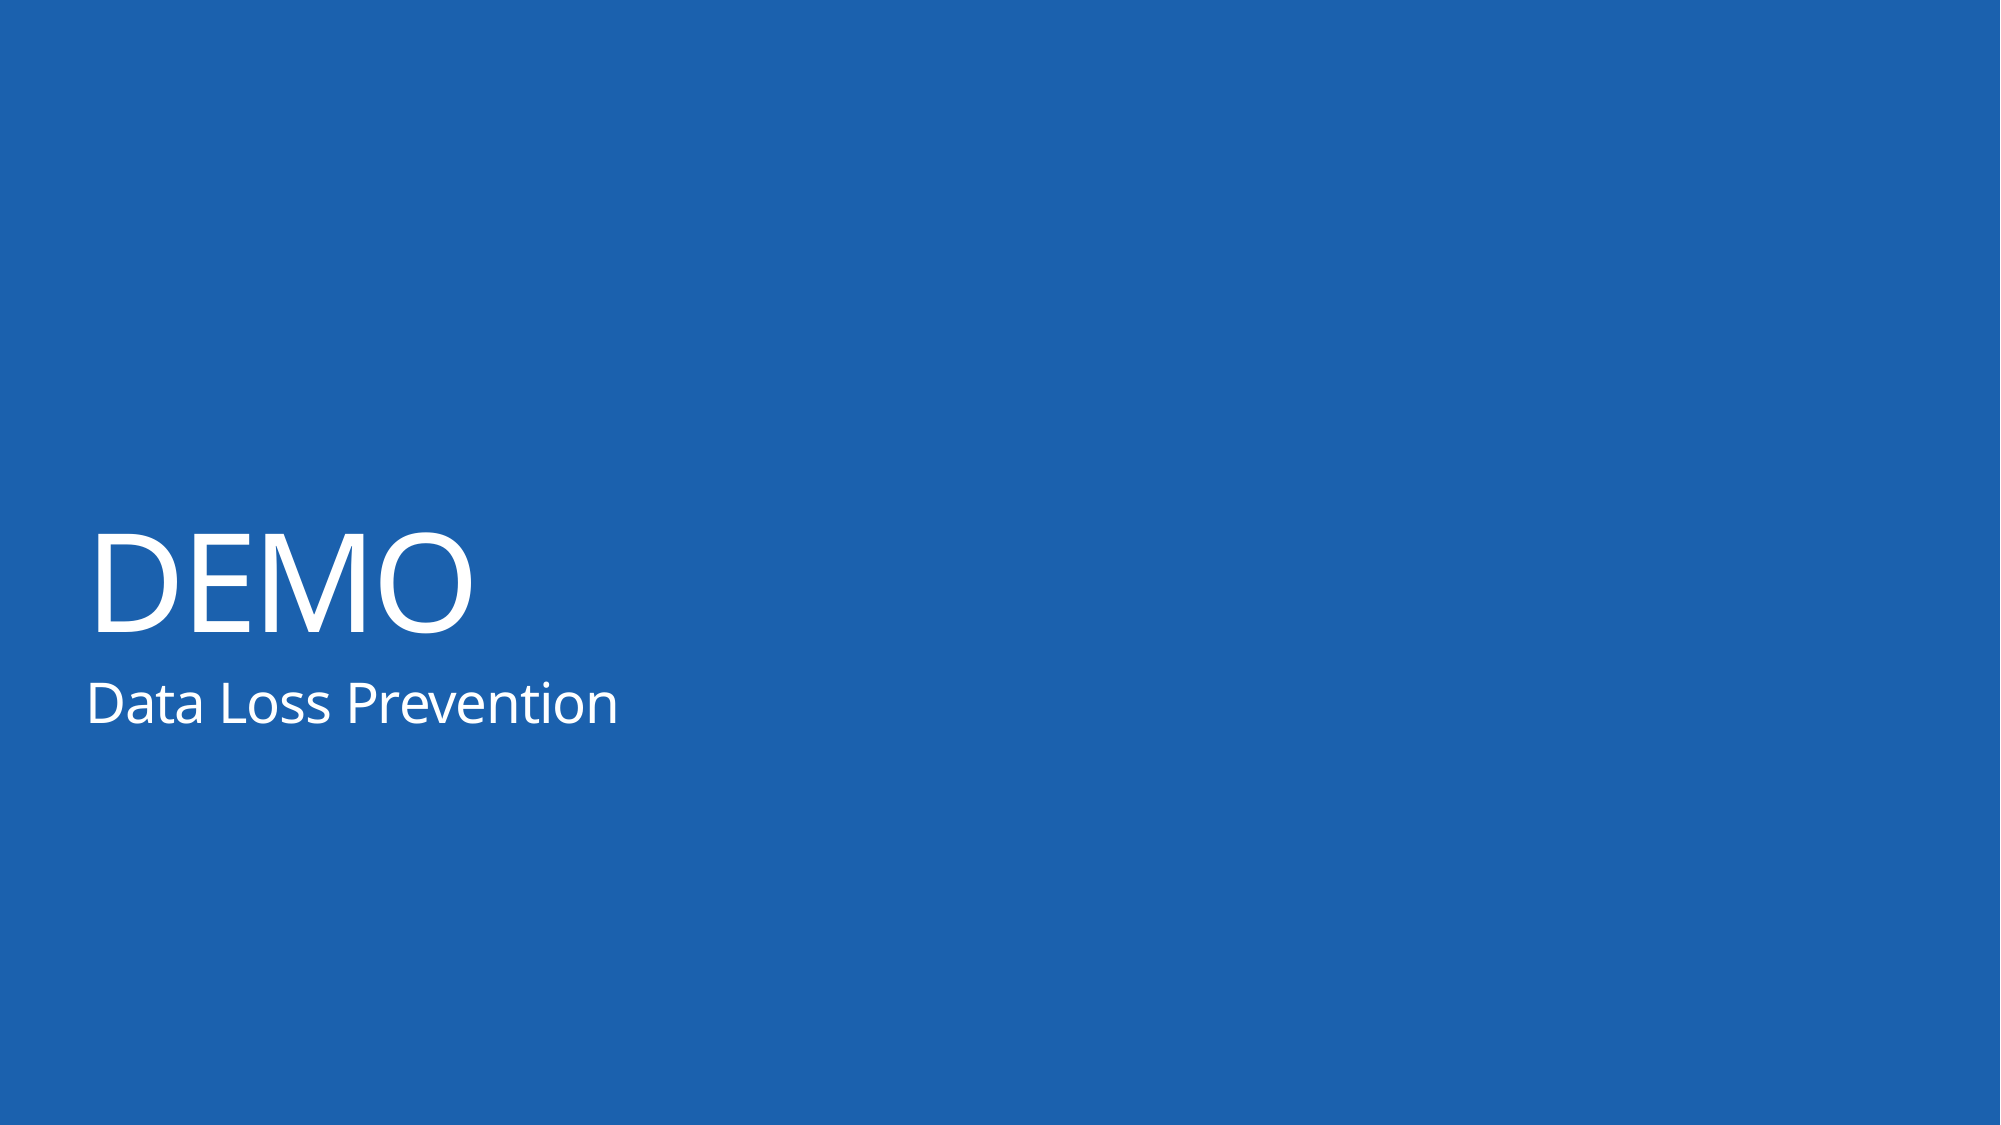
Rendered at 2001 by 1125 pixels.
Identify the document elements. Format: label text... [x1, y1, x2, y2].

title DEMO [85, 462, 1915, 663]
list Data Loss Prevention [85, 675, 1915, 757]
